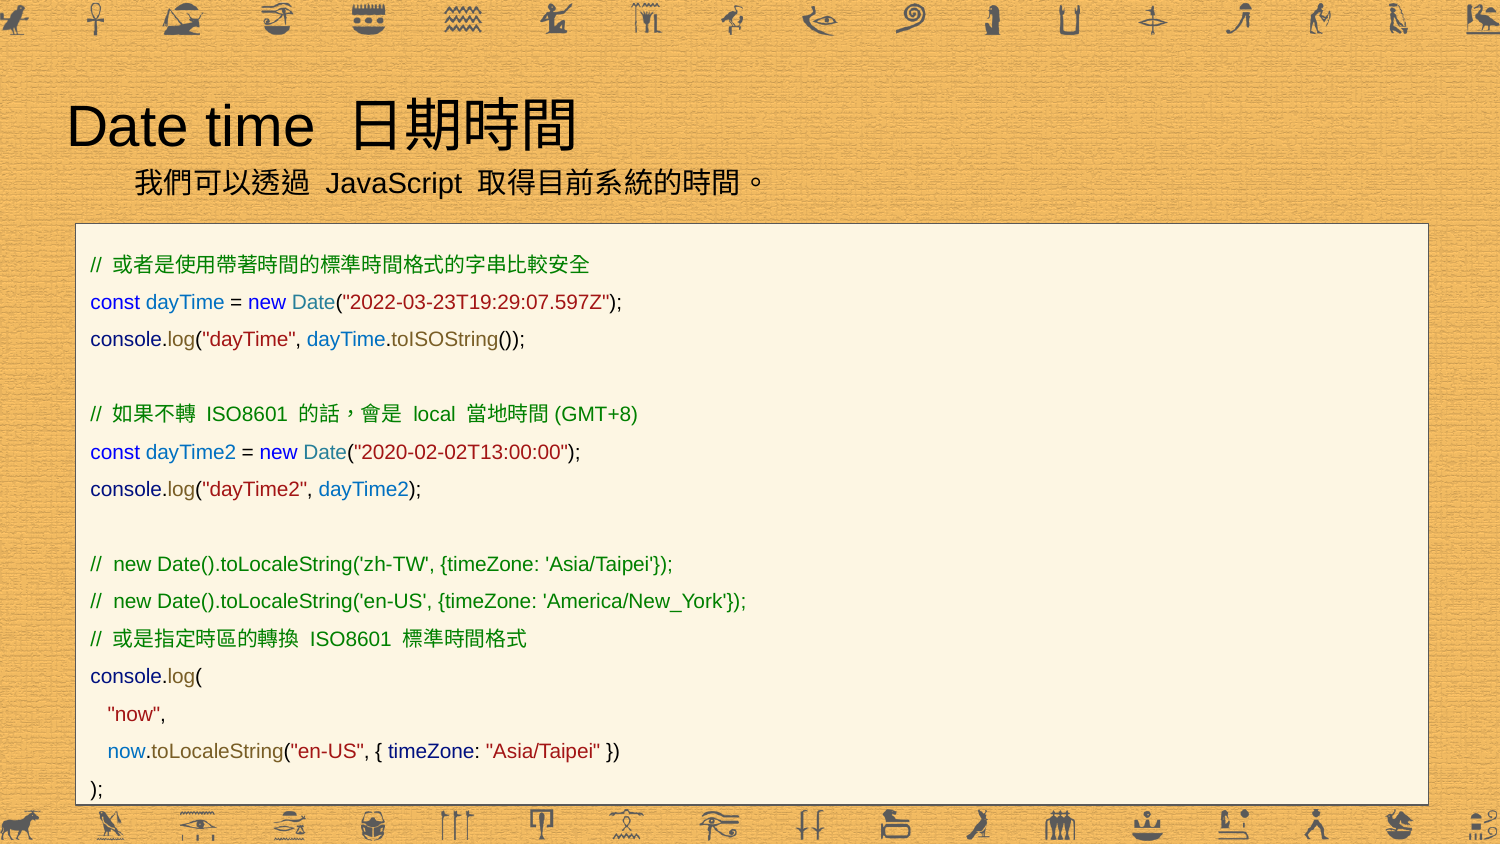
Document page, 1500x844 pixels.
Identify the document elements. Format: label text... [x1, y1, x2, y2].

picture [0, 0, 1500, 844]
title Date time 日期時間 [51, 72, 1451, 180]
text_box 我們可以透過 JavaScript 取得目前系統的時間。 [119, 149, 1385, 214]
text_box // 或者是使用帶著時間的標準時間格式的字串比較安全 const dayTime = new Date("2022-03-23T19:29:07.597Z"); console.log("dayTime", dayTime.toISOString()); // 如果不轉 ISO8601 的話，會是 local 當地時間(GMT+8) const dayTime2 = new Date("2020-02-02T13:00:00"); console.log("dayTime2", dayTime2); // new Date().toLocaleString('zh-TW', {timeZone: 'Asia/Taipei'}); // new Date().toLocaleString('en-US', {timeZone: 'America/New_York'}); // 或是指定時區的轉換 ISO8601 標準時間格式 console.log( "now", now.toLocaleString("en-US", { timeZone: "Asia/Taipei" }) ); [75, 223, 1429, 805]
